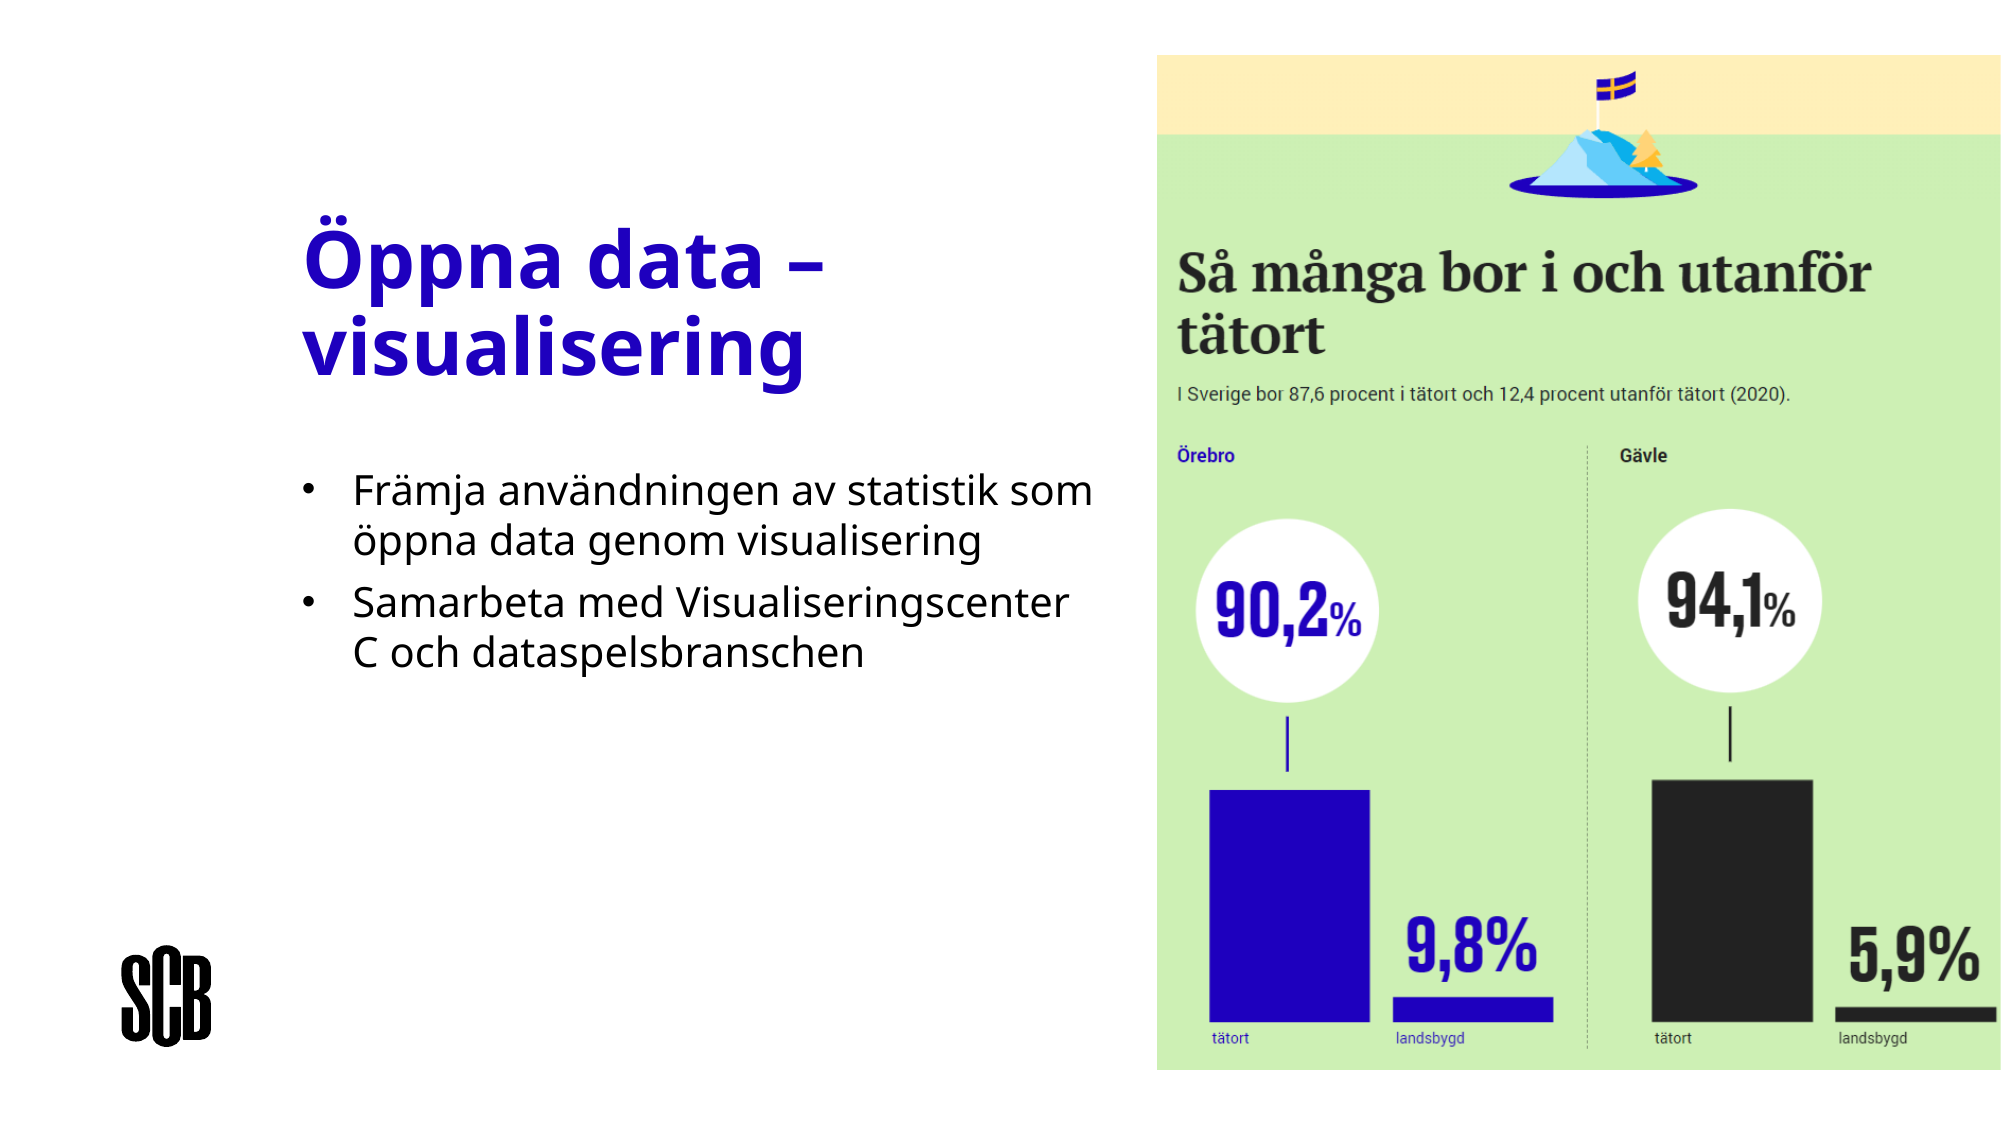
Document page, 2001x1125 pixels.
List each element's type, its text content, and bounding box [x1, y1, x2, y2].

list Främja användningen av statistik som öppna data genom visualisering Samarbeta med Visualiseringscenter C och dataspelsbranschen [301, 463, 1095, 912]
picture [1156, 0, 2001, 1125]
title Öppna data – visualisering [302, 216, 1095, 434]
